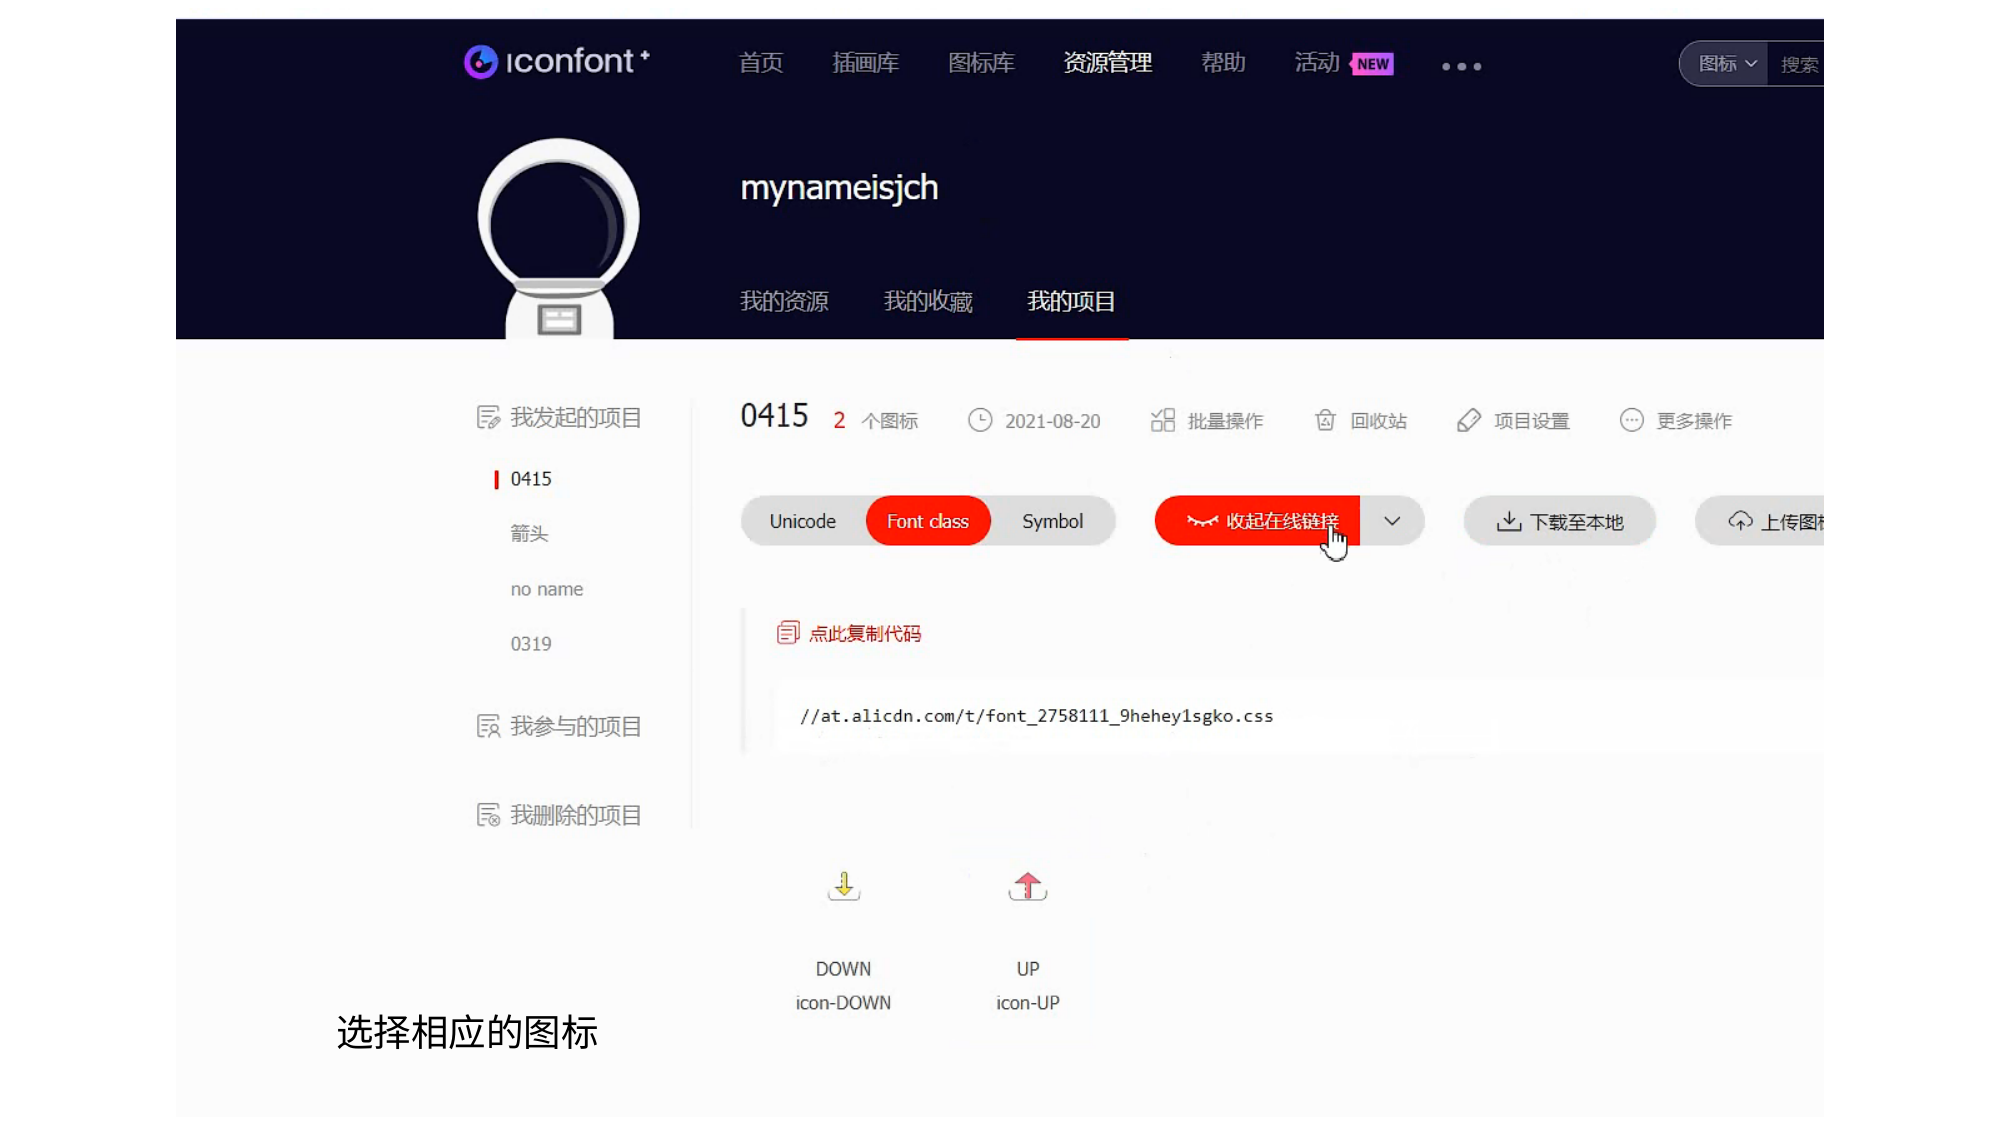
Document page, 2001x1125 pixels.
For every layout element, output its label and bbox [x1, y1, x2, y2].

picture [176, 7, 1824, 1117]
